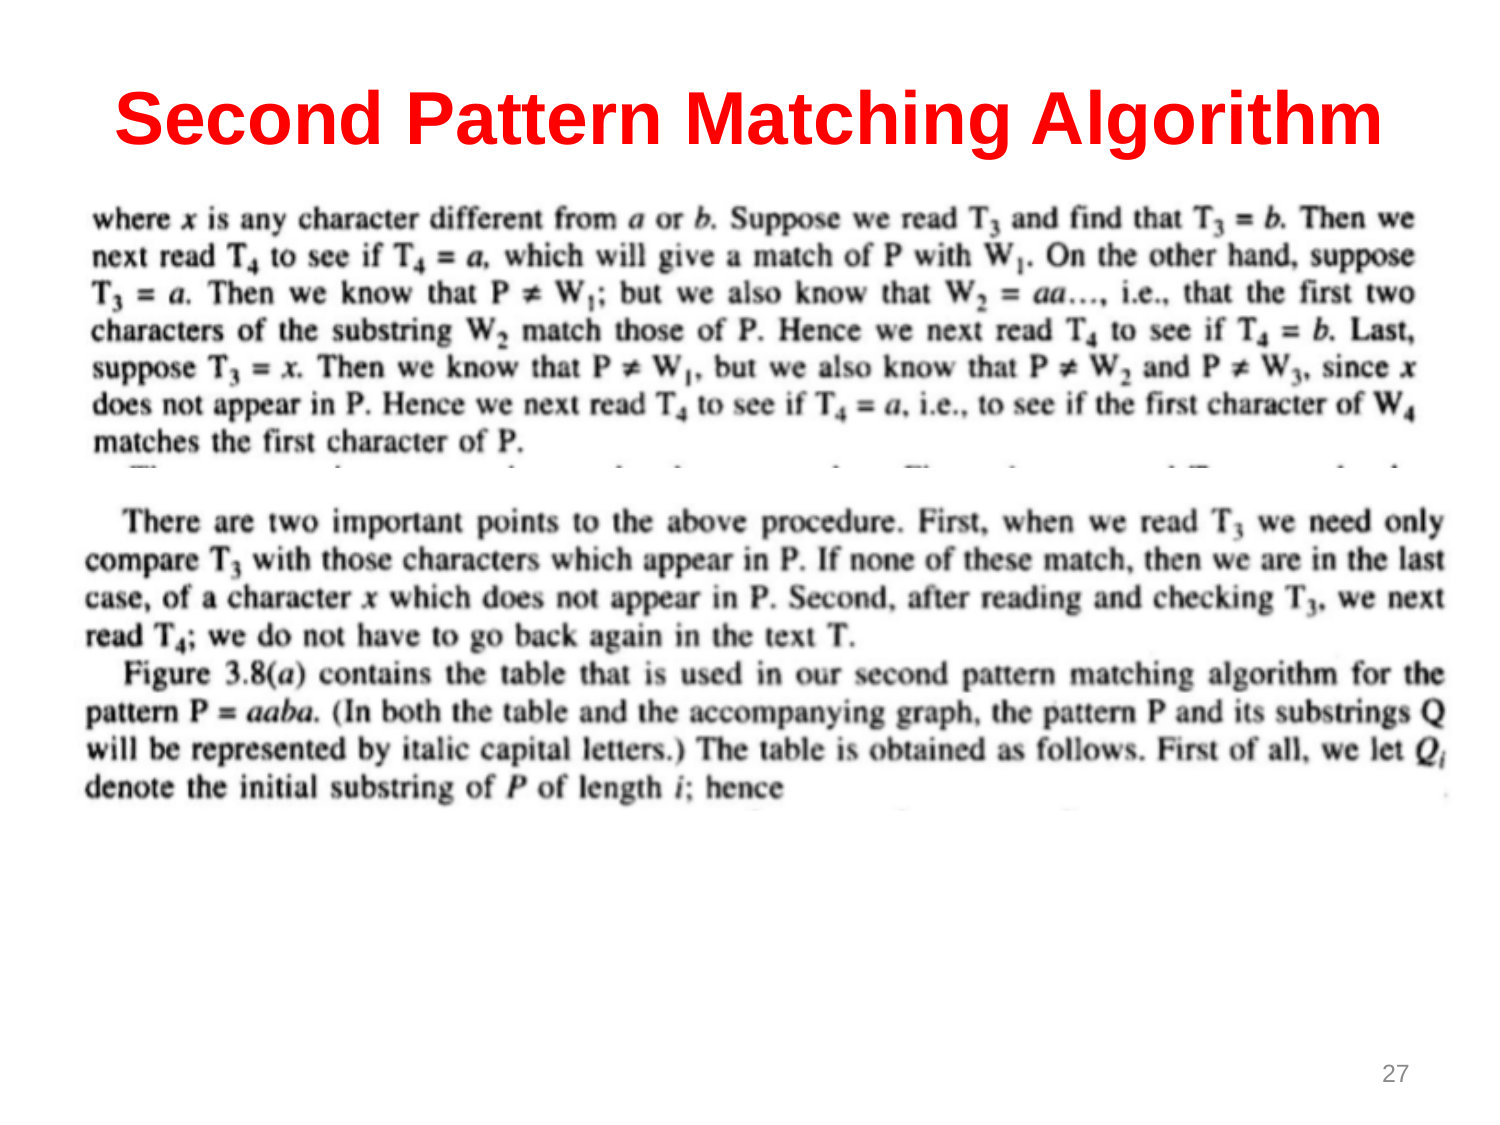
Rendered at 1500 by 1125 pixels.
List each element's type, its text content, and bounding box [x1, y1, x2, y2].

picture [72, 503, 1470, 811]
title Second Pattern Matching Algorithm [75, 45, 1425, 185]
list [64, 196, 1435, 469]
slide_number 27 [1074, 1042, 1425, 1103]
